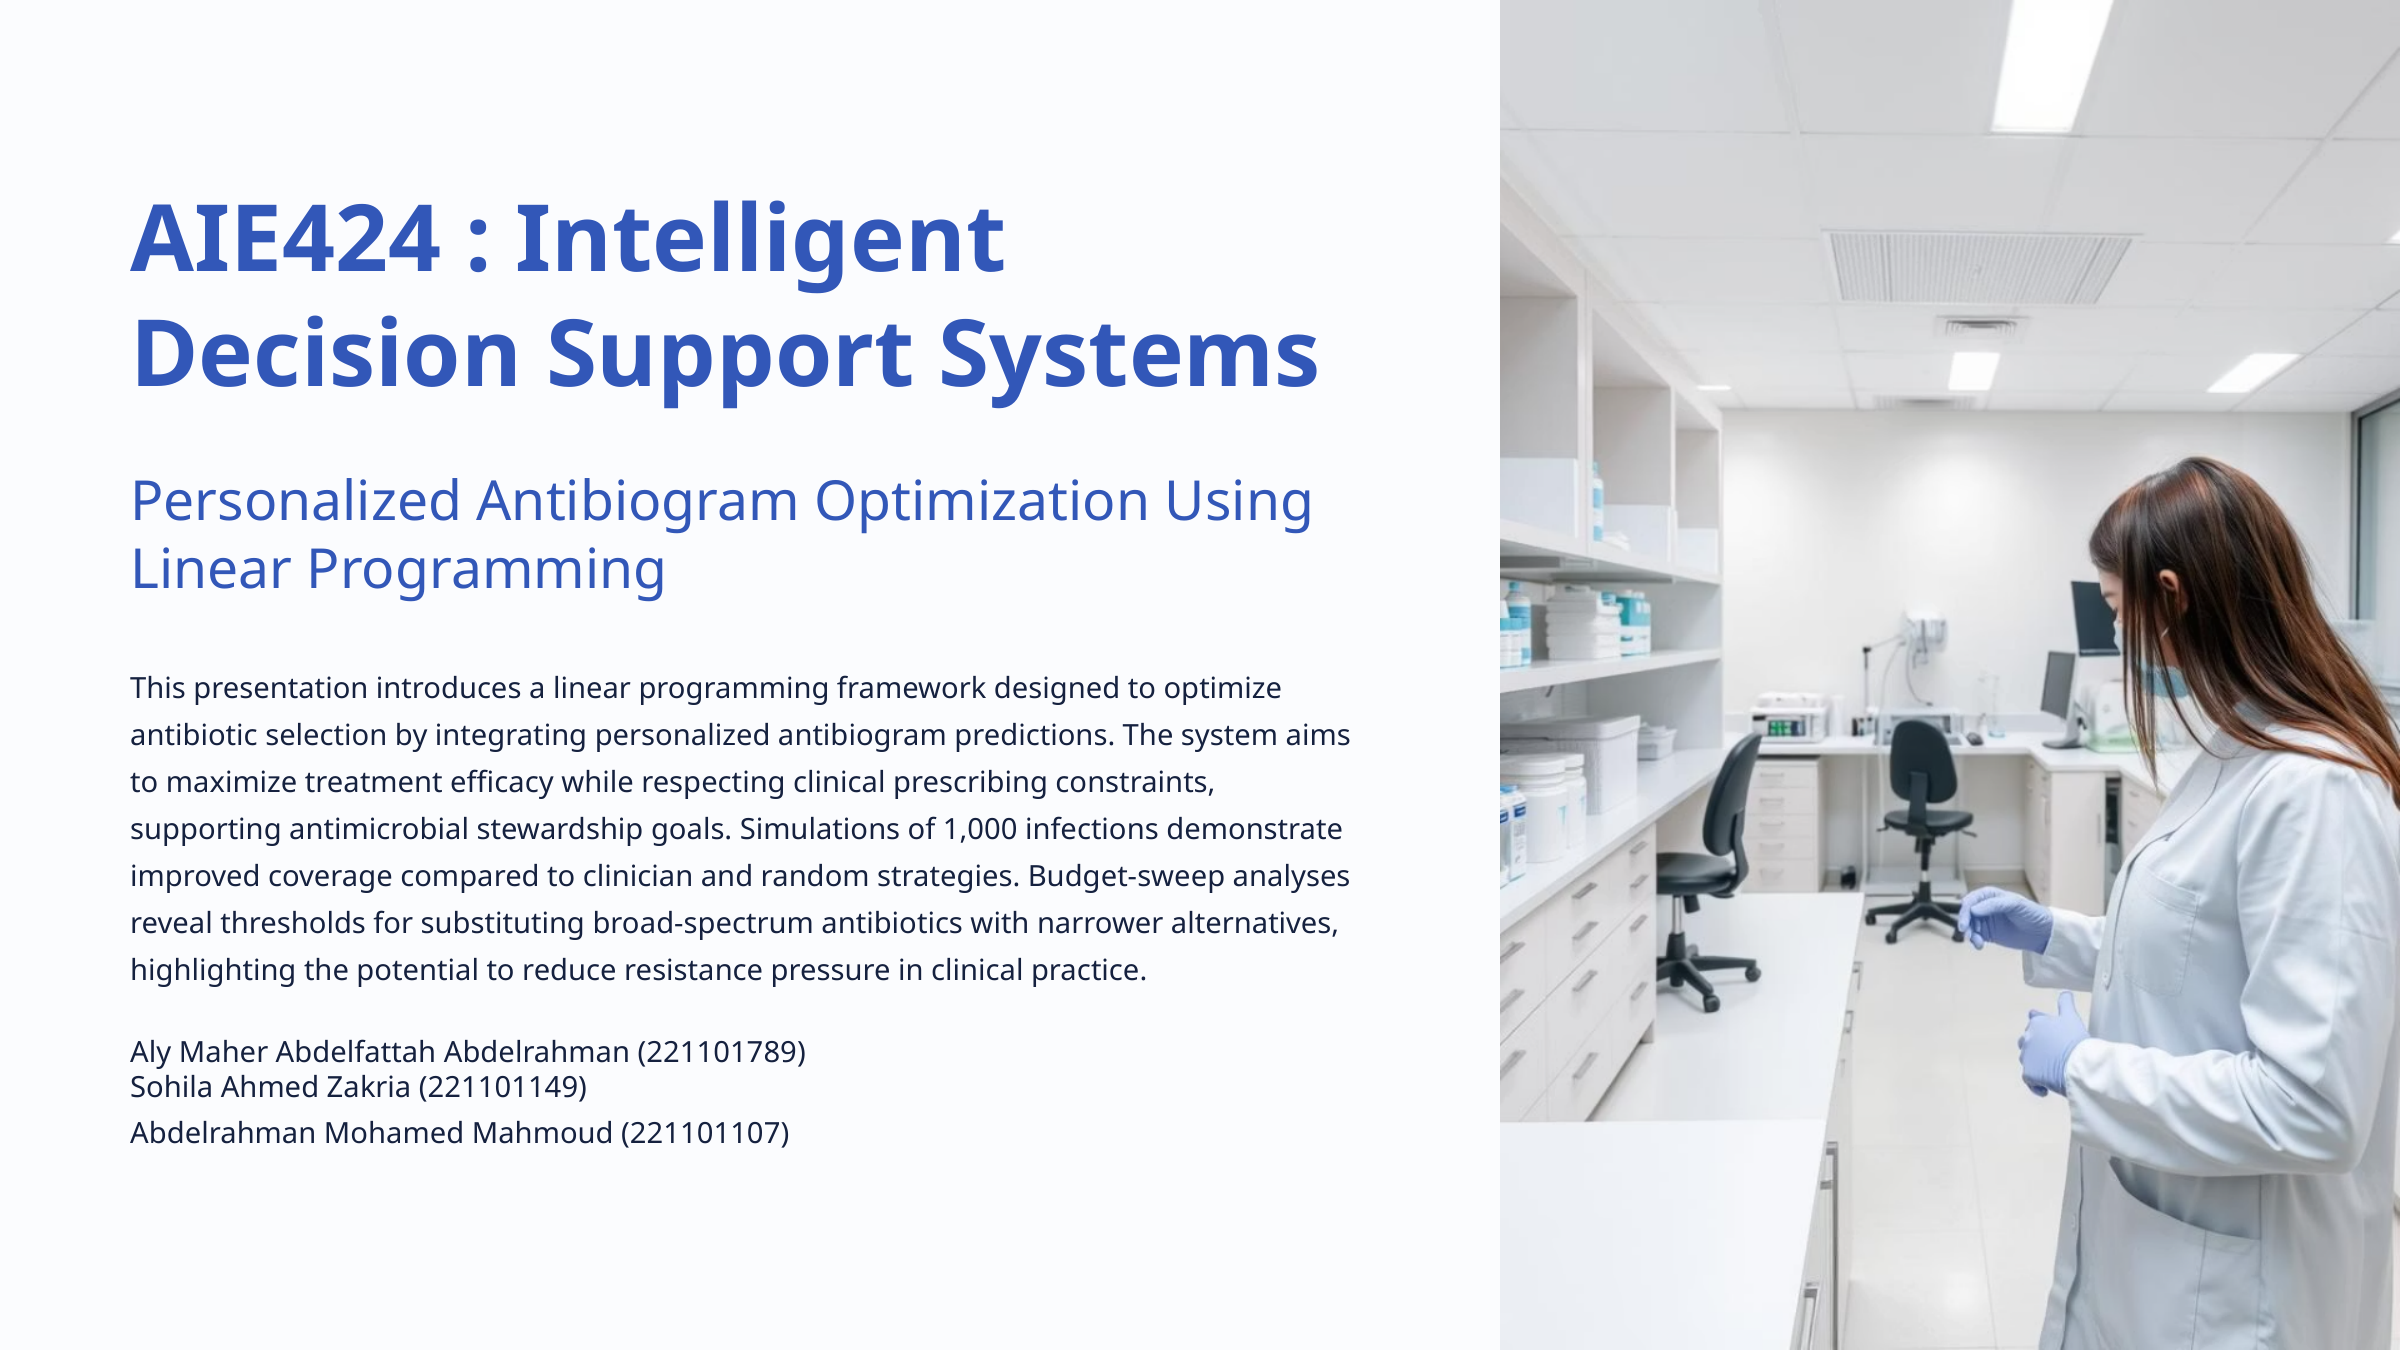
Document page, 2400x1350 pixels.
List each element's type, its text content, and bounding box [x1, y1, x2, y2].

picture [1499, 0, 2400, 1350]
text_box Aly Maher Abdelfattah Abdelrahman (221101789) Sohila Ahmed Zakria (221101149) Abdelrahman Mohamed Mahmoud (221101107) [130, 1032, 1370, 1176]
text_box AIE424 : Intelligent Decision Support Systems [130, 174, 1370, 407]
text_box This presentation introduces a linear programming framework designed to optimize antibiotic selection by integrating personalized antibiogram predictions. The system aims to maximize treatment efficacy while respecting clinical prescribing constraints, supporting antimicrobial stewardship goals. Simulations of 1,000 infections demonstrate improved coverage compared to clinician and random strategies. Budget-sweep analyses reveal thresholds for substituting broad-spectrum antibiotics with narrower alternatives, highlighting the potential to reduce resistance pressure in clinical practice. [130, 657, 1370, 992]
text_box Personalized Antibiogram Optimization Using Linear Programming [130, 462, 1370, 602]
